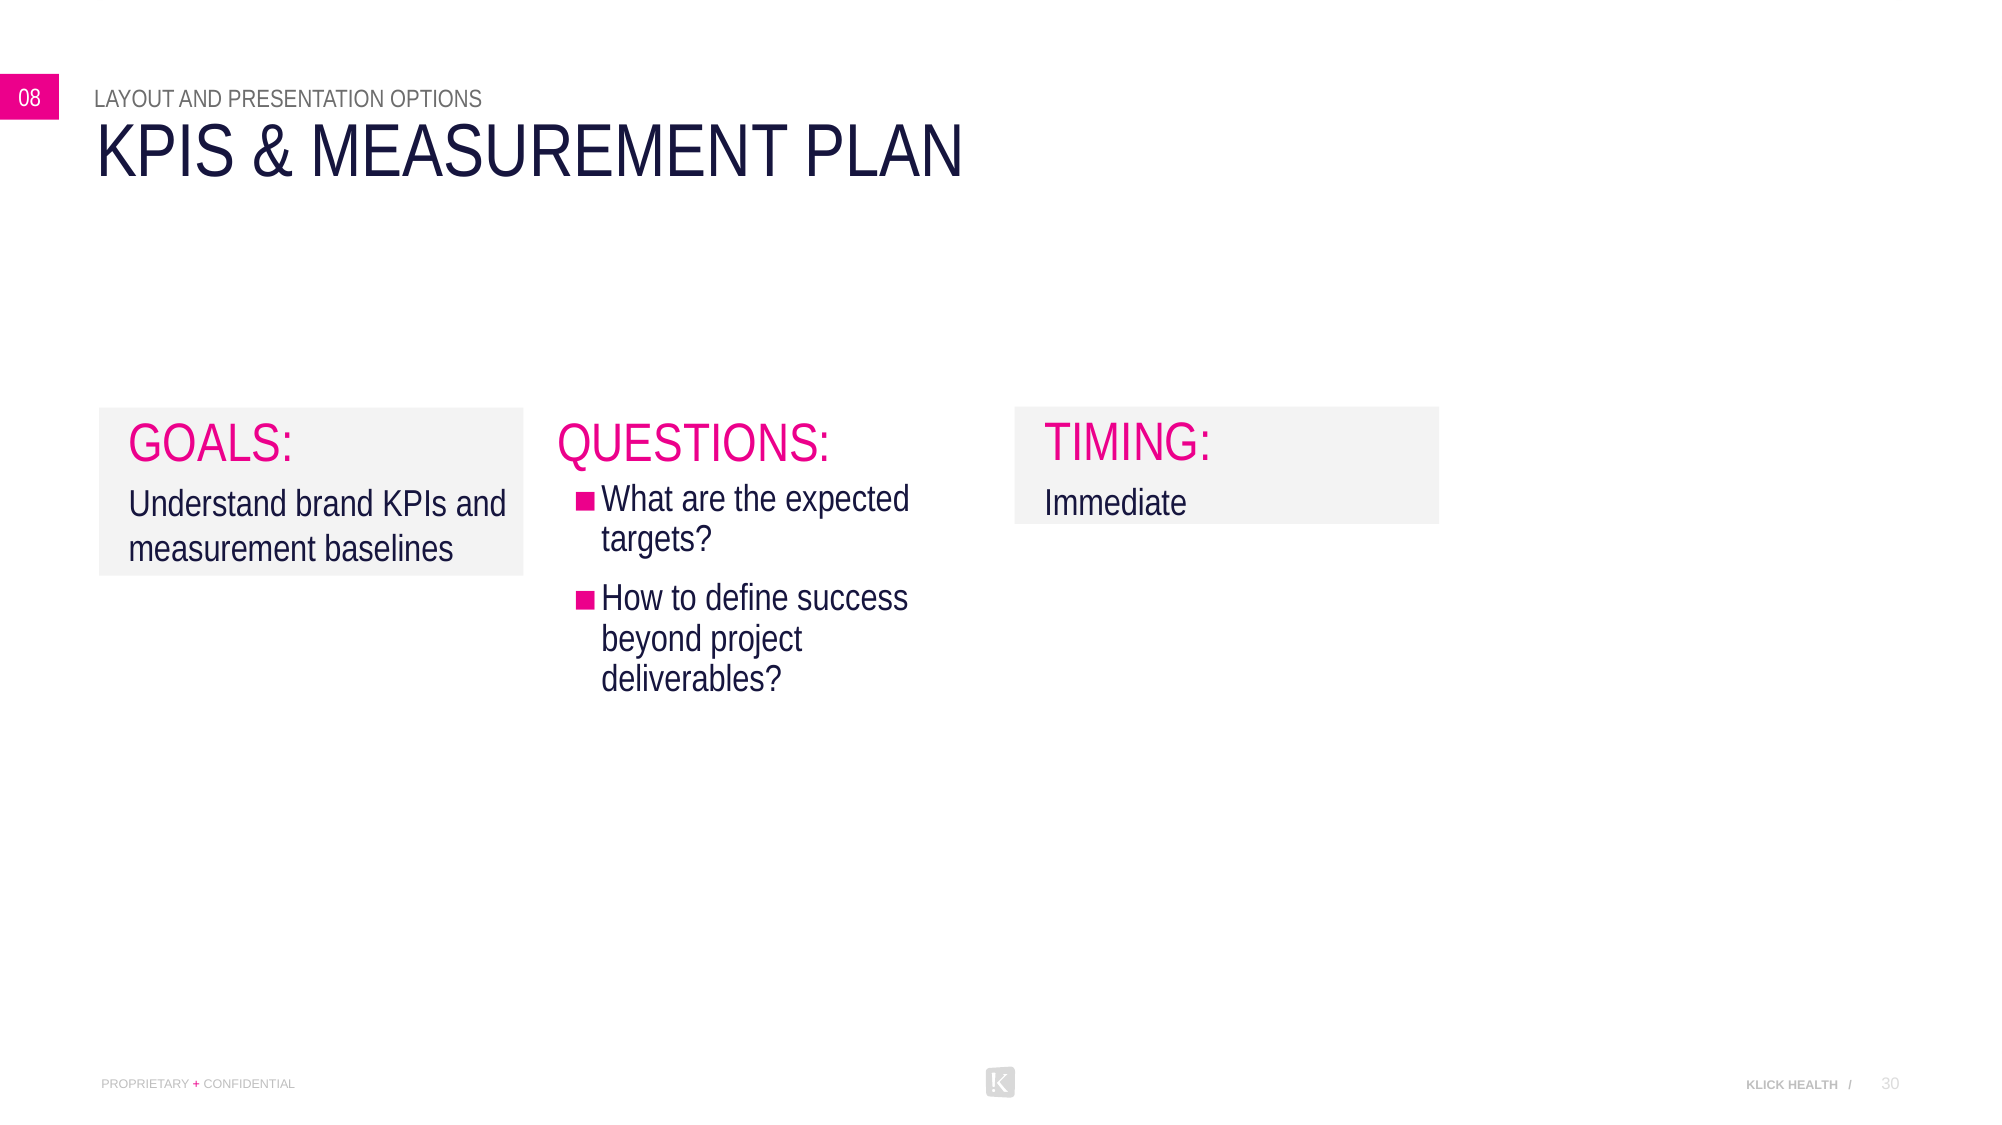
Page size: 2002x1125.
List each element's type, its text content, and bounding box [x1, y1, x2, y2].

list layout and presentation options [87, 83, 1391, 114]
title KPIs & Measurement Plan [96, 119, 1897, 192]
list QUESTIONS: What are the expected targets? How to define success beyond project deliverables? [557, 407, 982, 703]
slide_number 30 [1860, 1072, 1900, 1094]
list GOALS: Understand brand KPIs and measurement baselines [99, 407, 524, 576]
list TIMING: Immediate [1014, 406, 1440, 524]
list 08 [0, 73, 59, 120]
